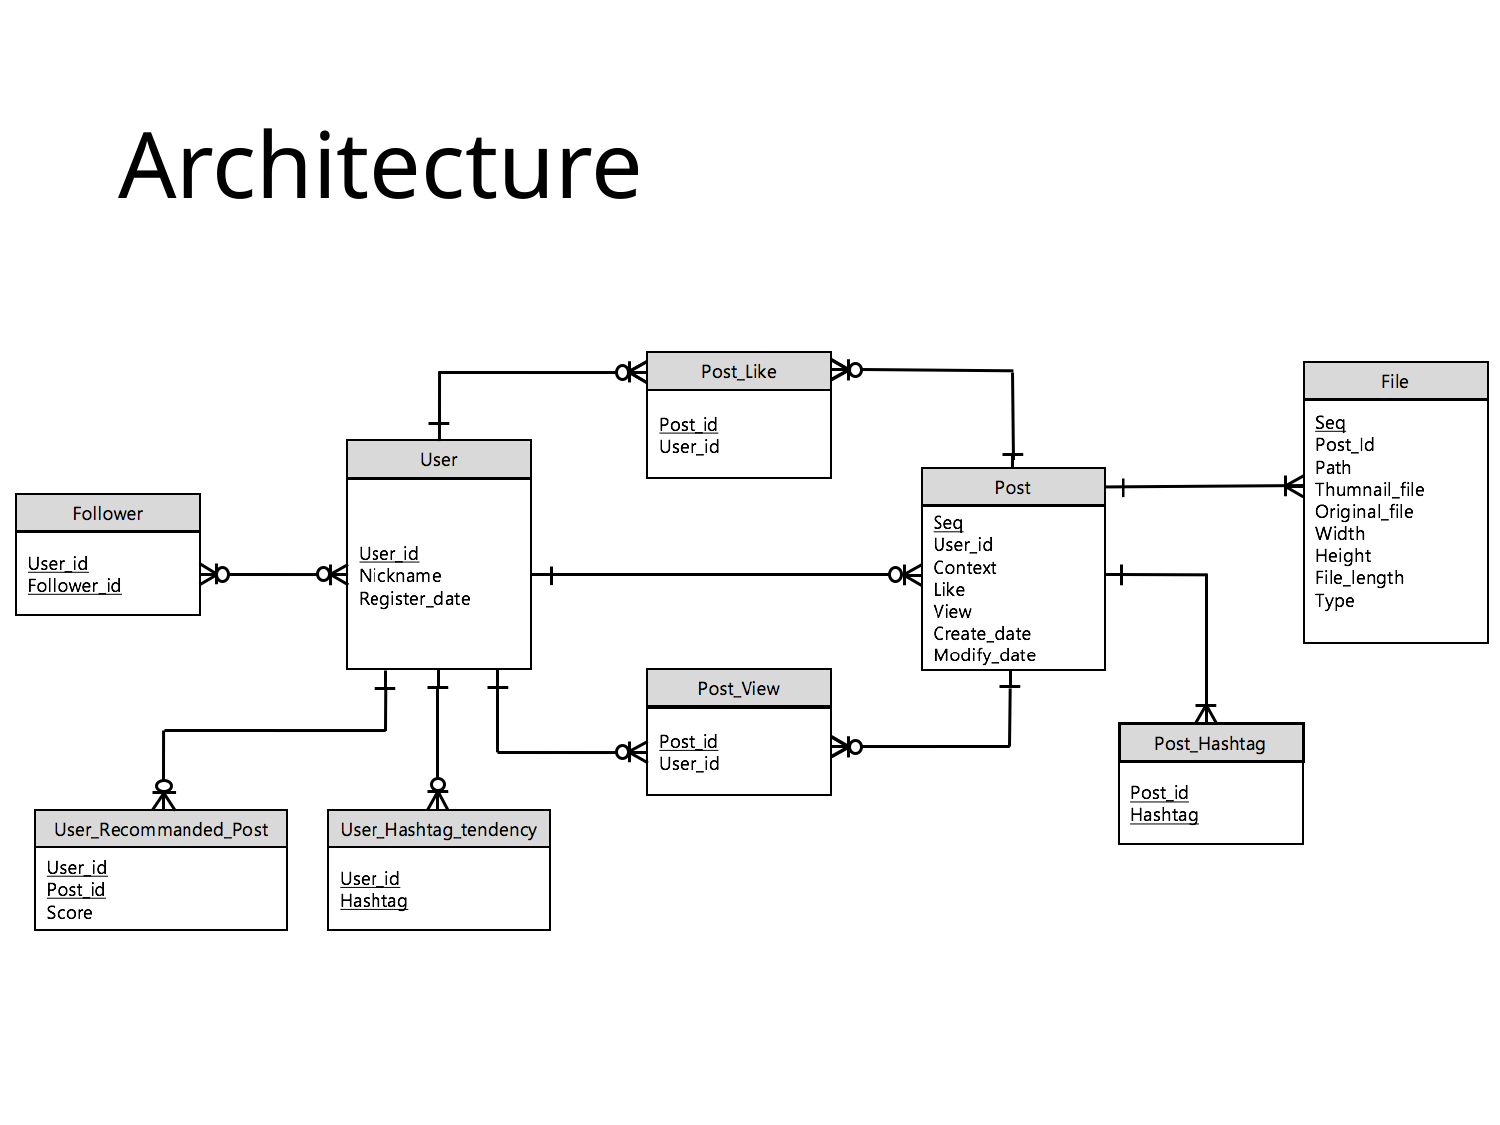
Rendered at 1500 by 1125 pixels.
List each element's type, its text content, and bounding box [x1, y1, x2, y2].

title Architecture [103, 59, 1397, 278]
picture [0, 336, 1500, 972]
